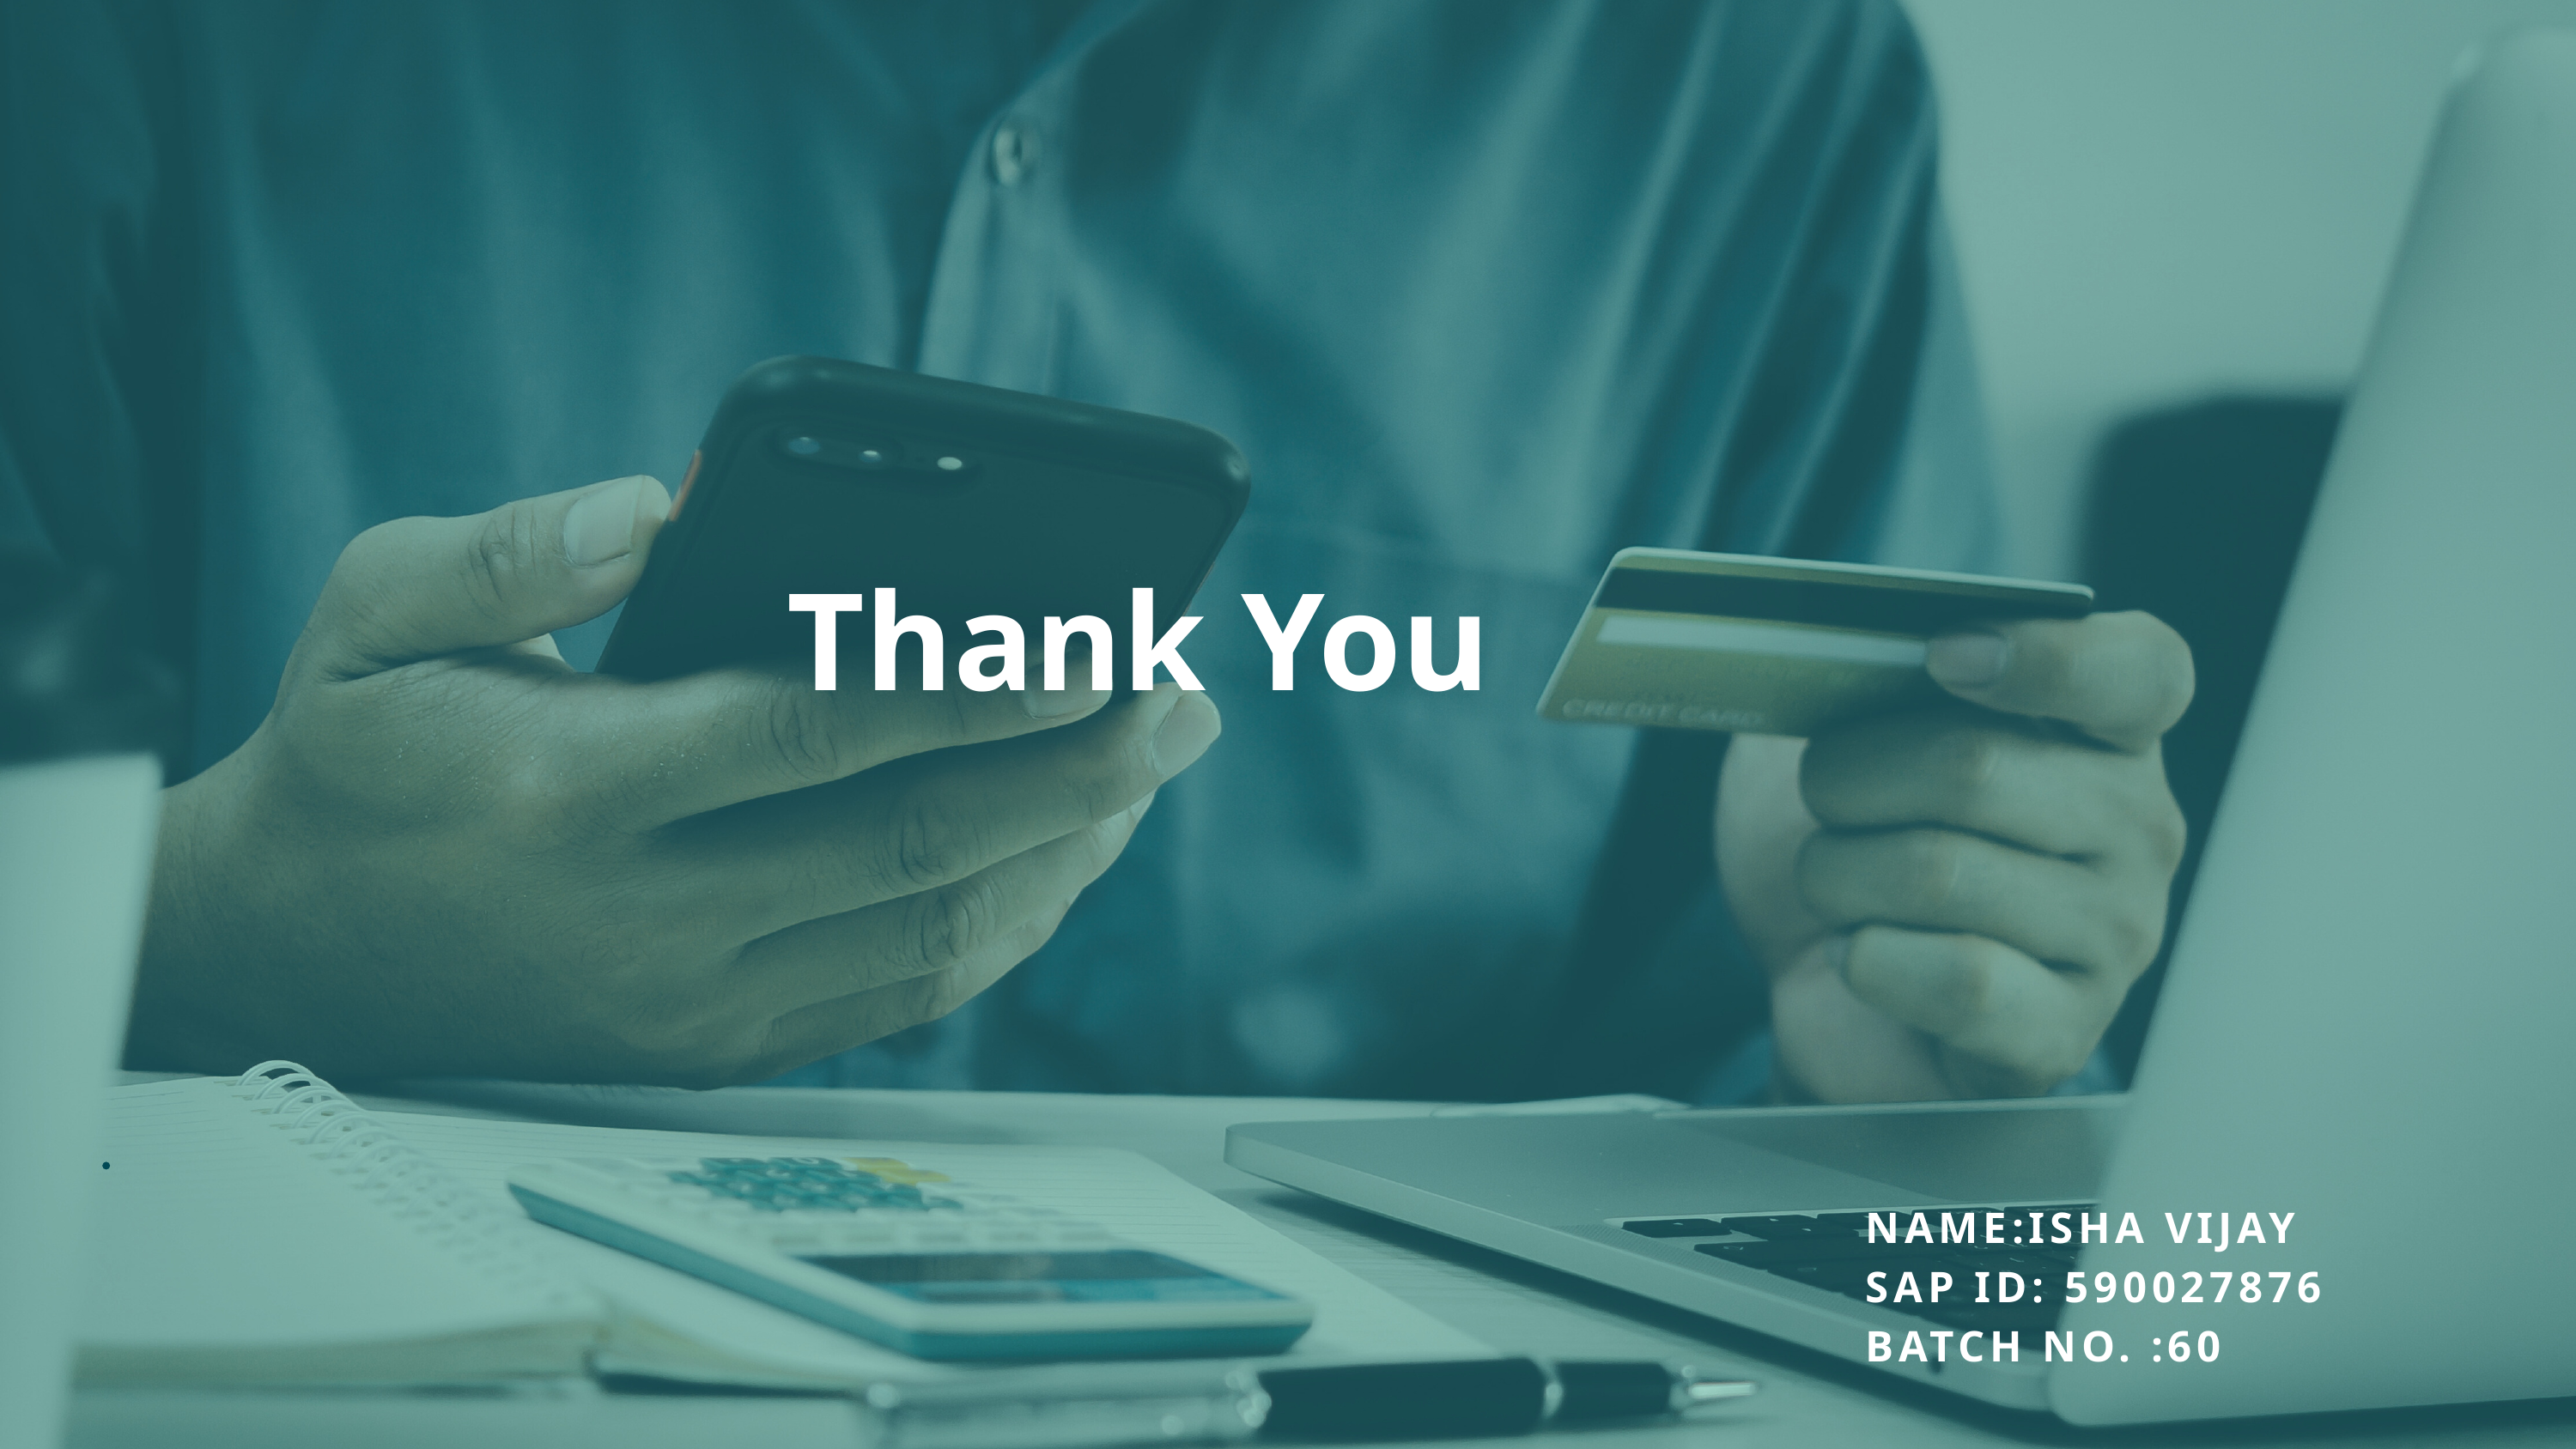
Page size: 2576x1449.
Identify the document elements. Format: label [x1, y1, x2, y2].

text_box [0, 0, 2576, 1449]
text_box [101, 1161, 111, 1170]
